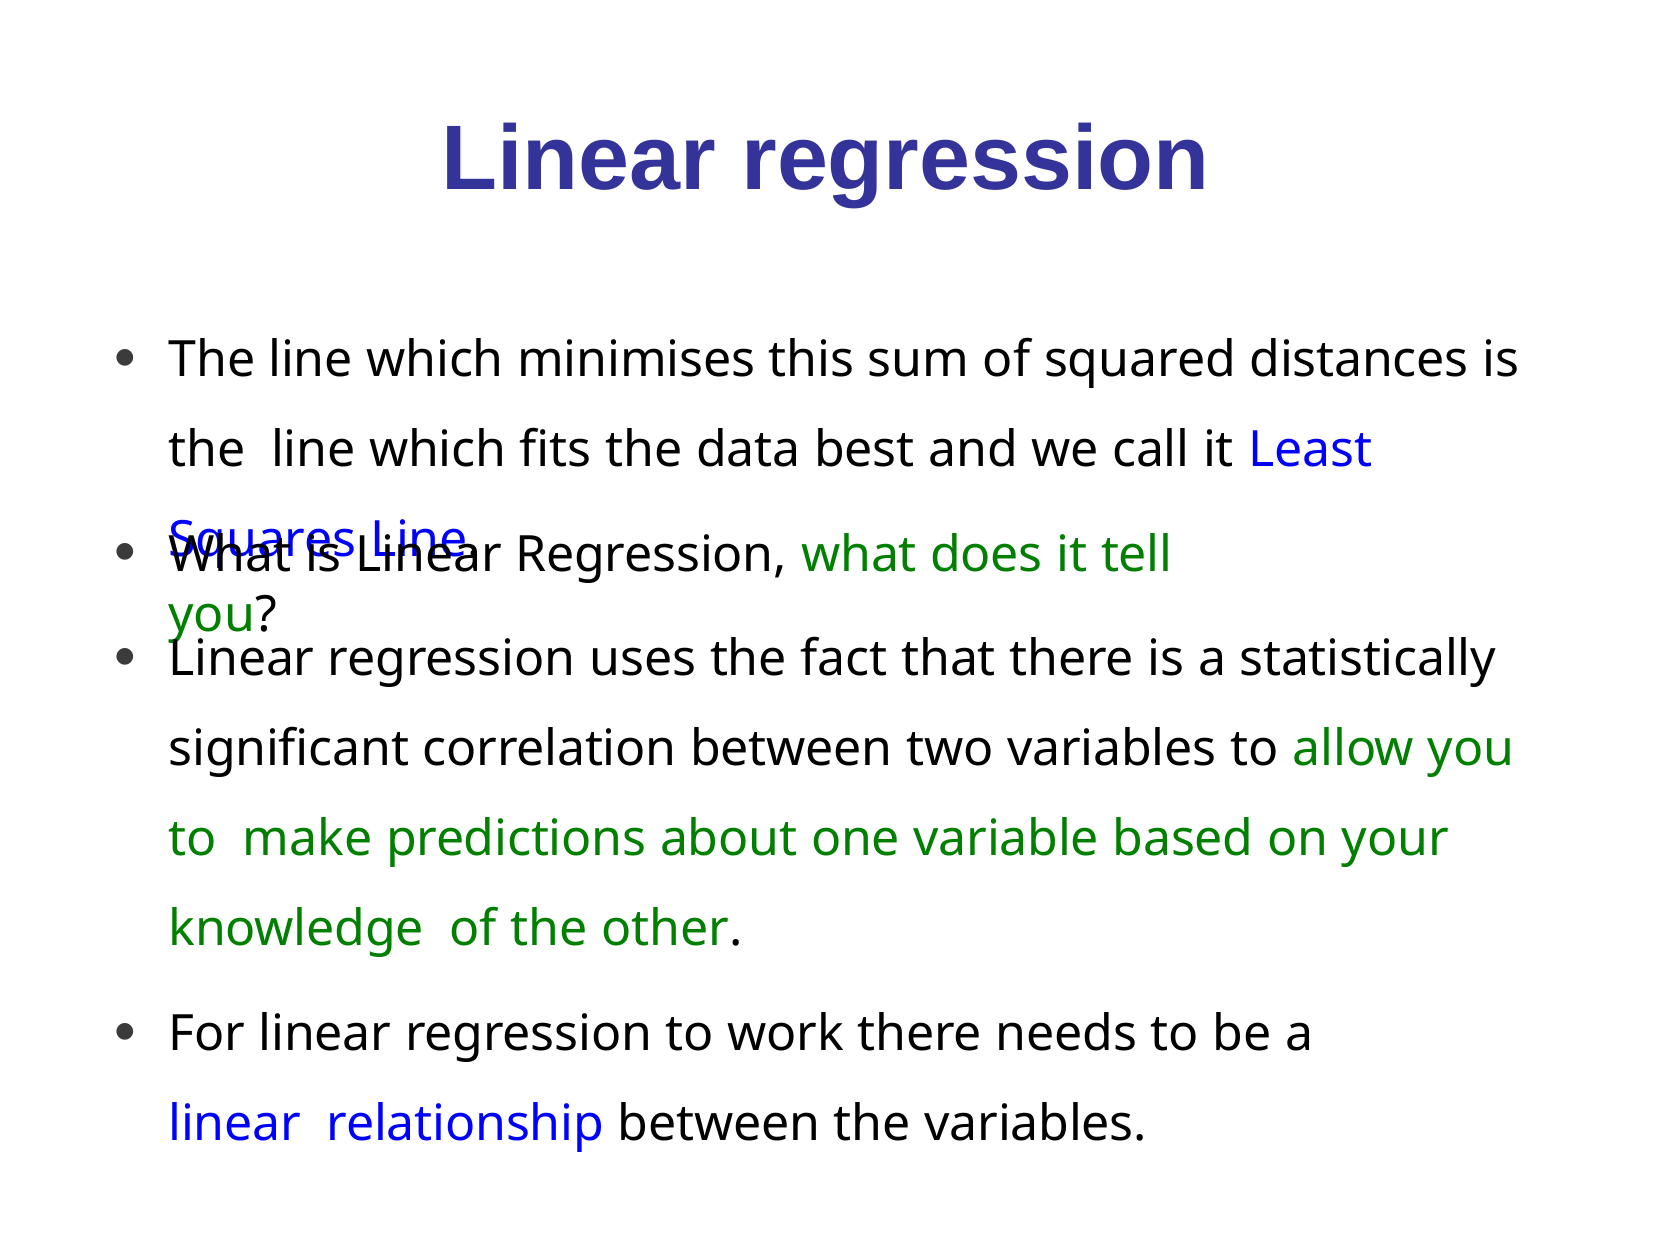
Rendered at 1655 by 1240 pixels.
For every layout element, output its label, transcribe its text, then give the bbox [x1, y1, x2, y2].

list Linear regression uses the fact that there is a statistically significant correlation between two variables to allow you to make predictions about one variable based on your knowledge of the other. [97, 278, 1557, 1240]
text_box ● [113, 1012, 136, 1042]
title Linear regression [439, 95, 1213, 278]
text_box For linear regression to work there needs to be a linear relationship between the variables. [166, 968, 1385, 1151]
